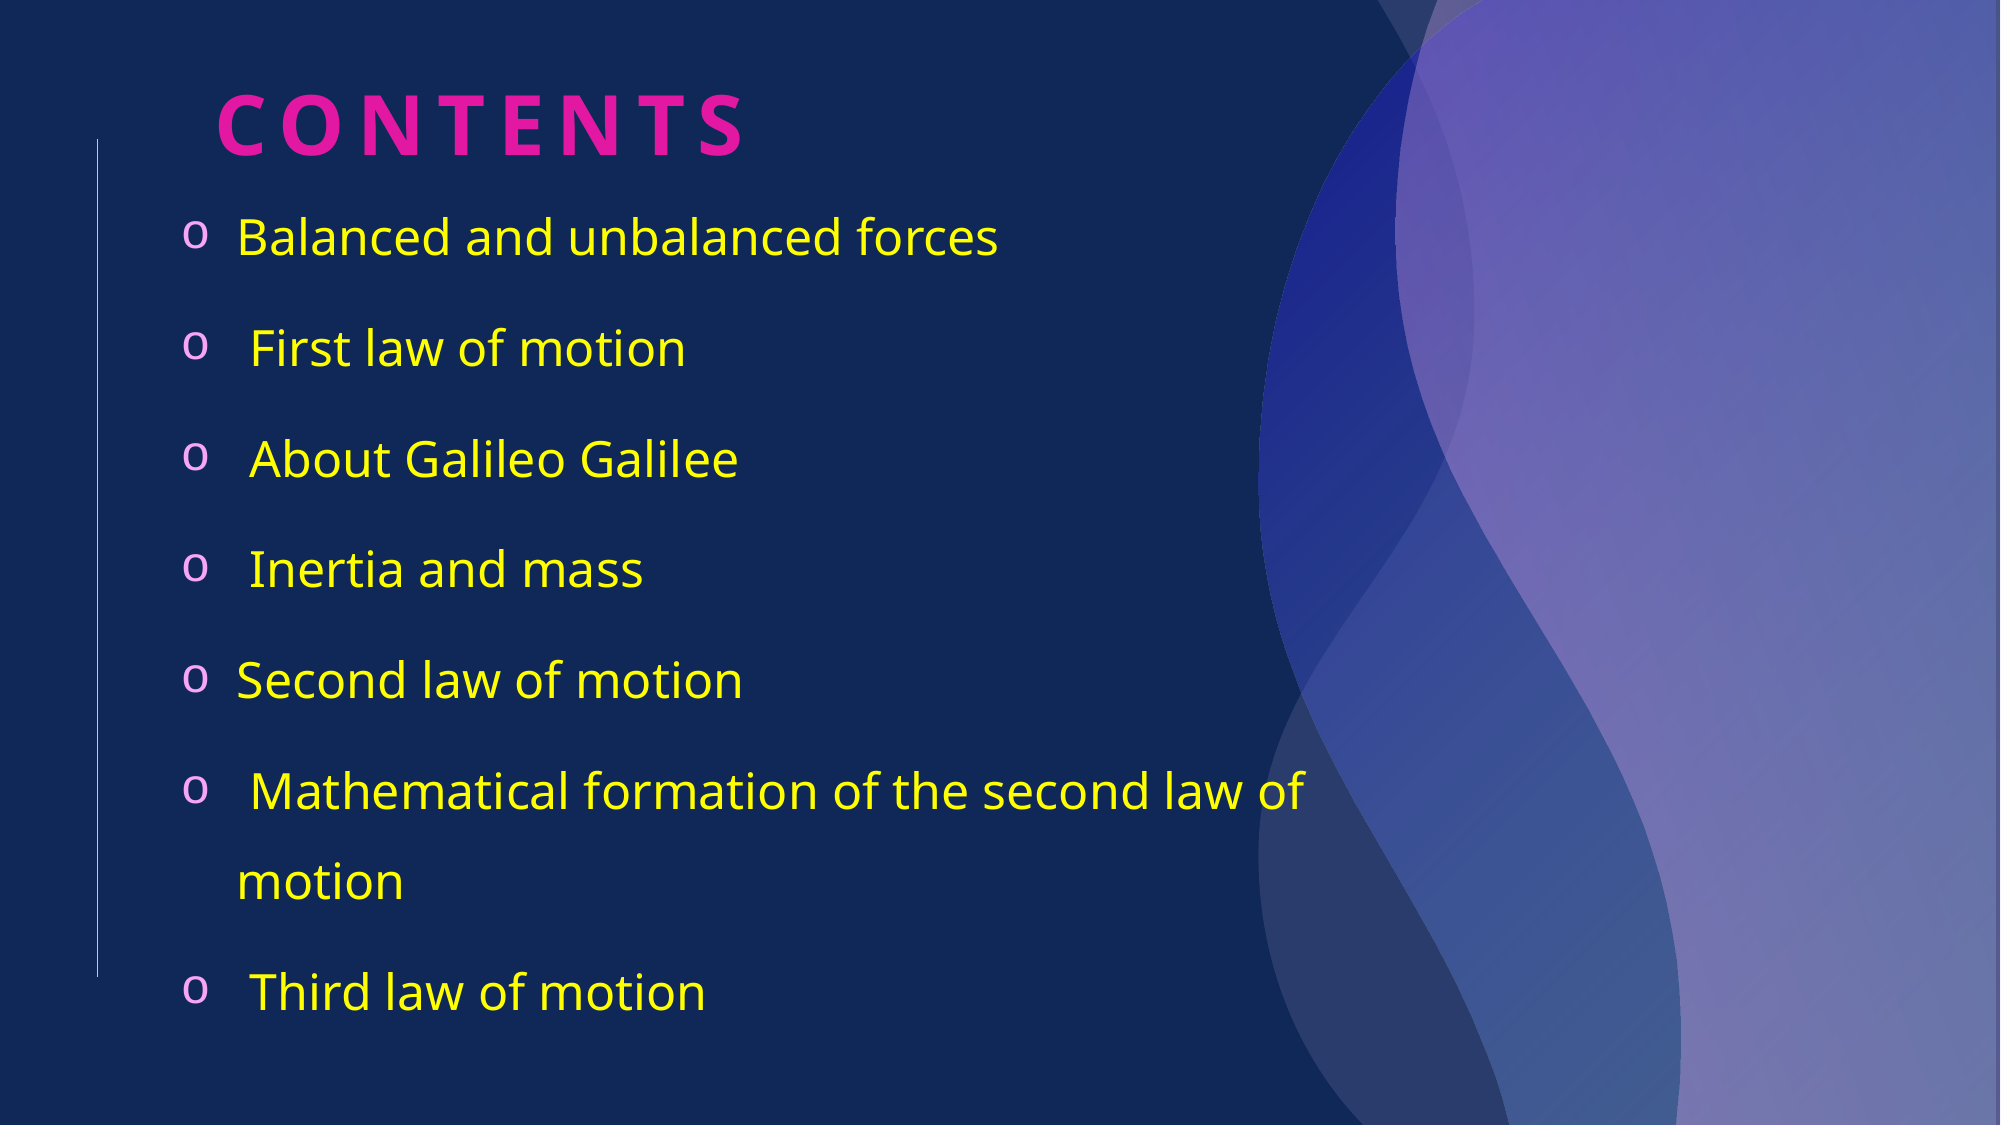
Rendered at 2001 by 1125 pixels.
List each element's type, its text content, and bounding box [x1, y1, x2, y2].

title CONTENTS [199, 5, 1657, 181]
list ⁠Balanced and unbalanced forces ⁠First law of motion ⁠About Galileo Galilee Inertia and mass Second law of motion ⁠Mathematical formation of the second law of motion ⁠Third law of motion [165, 167, 1424, 1055]
